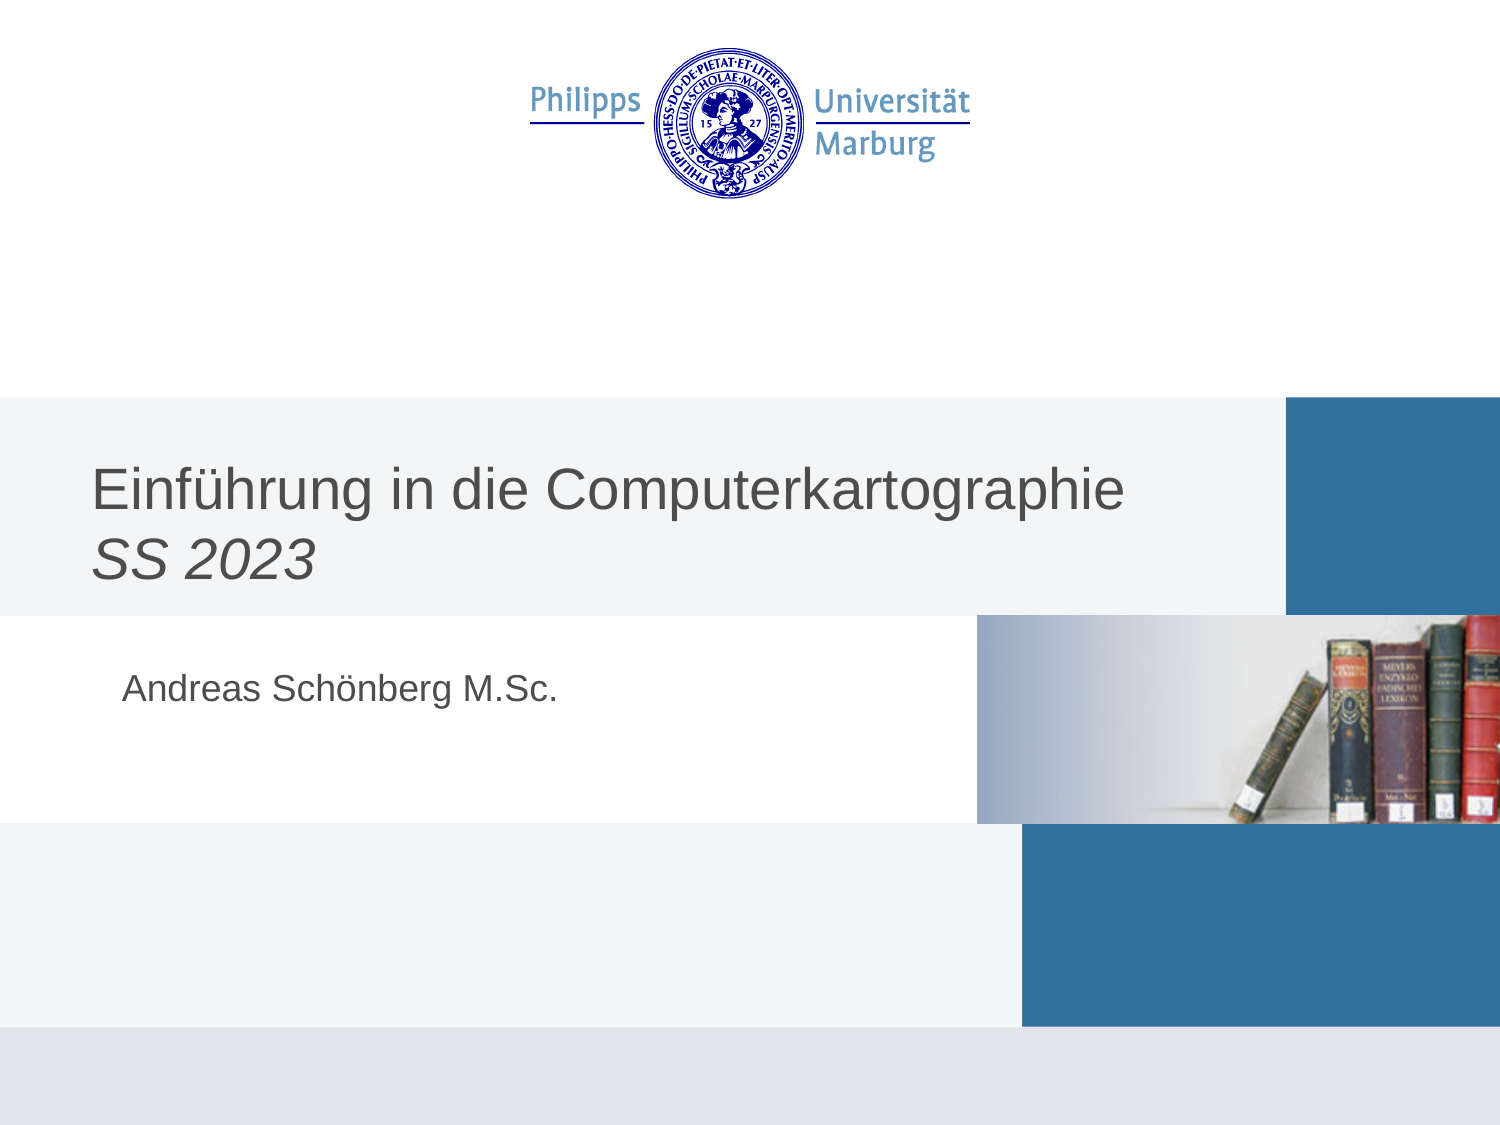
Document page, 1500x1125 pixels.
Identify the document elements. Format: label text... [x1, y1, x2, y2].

title Einführung in die Computerkartographie SS 2023 [76, 396, 1258, 646]
subtitle Andreas Schönberg M.Sc. [76, 656, 845, 905]
picture [977, 615, 1500, 824]
picture [528, 46, 972, 200]
